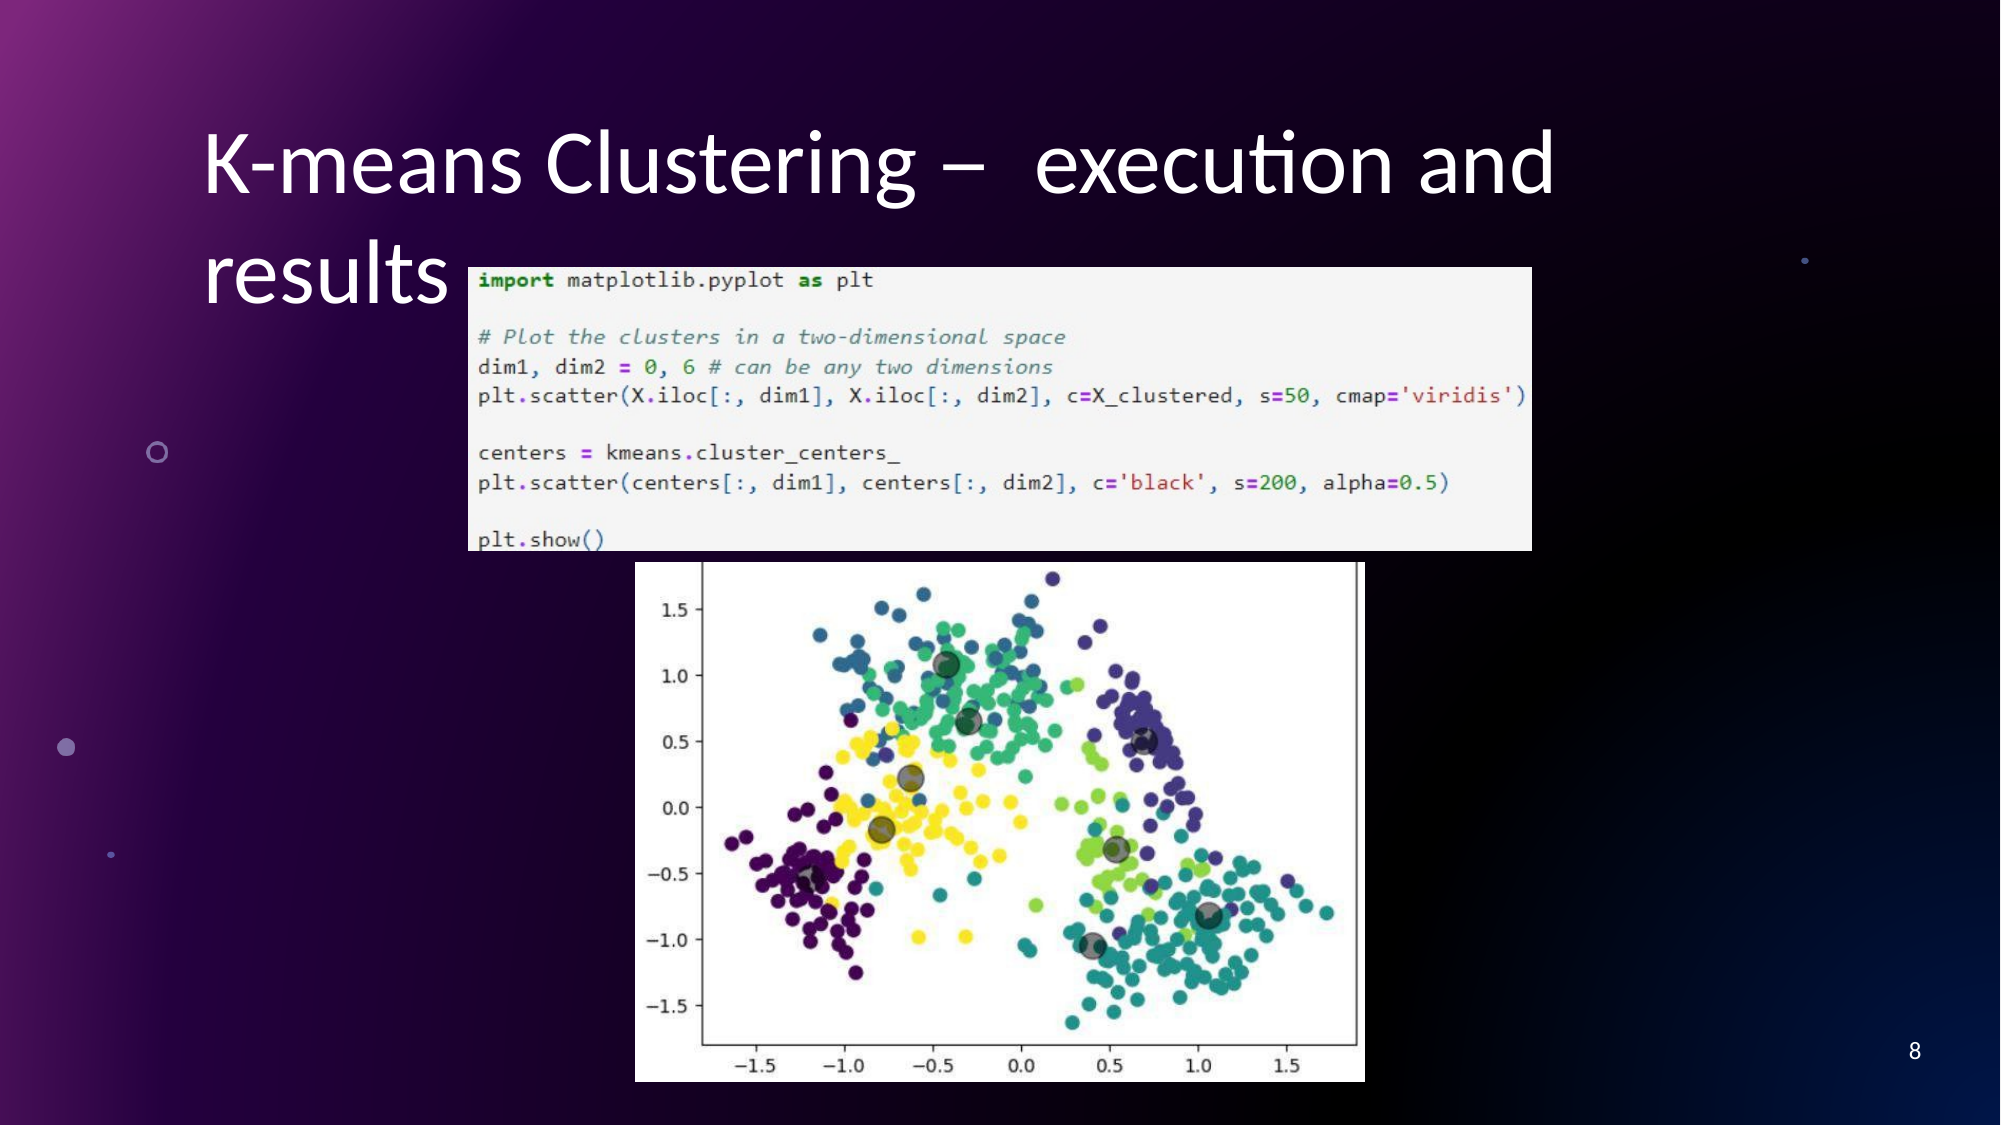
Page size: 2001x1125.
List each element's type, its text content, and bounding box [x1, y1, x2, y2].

slide_number 10 [1902, 1039, 1943, 1125]
text_box [107, 851, 115, 858]
picture [0, 0, 2000, 1125]
title K-means Clustering – execution and results [175, 50, 1825, 323]
